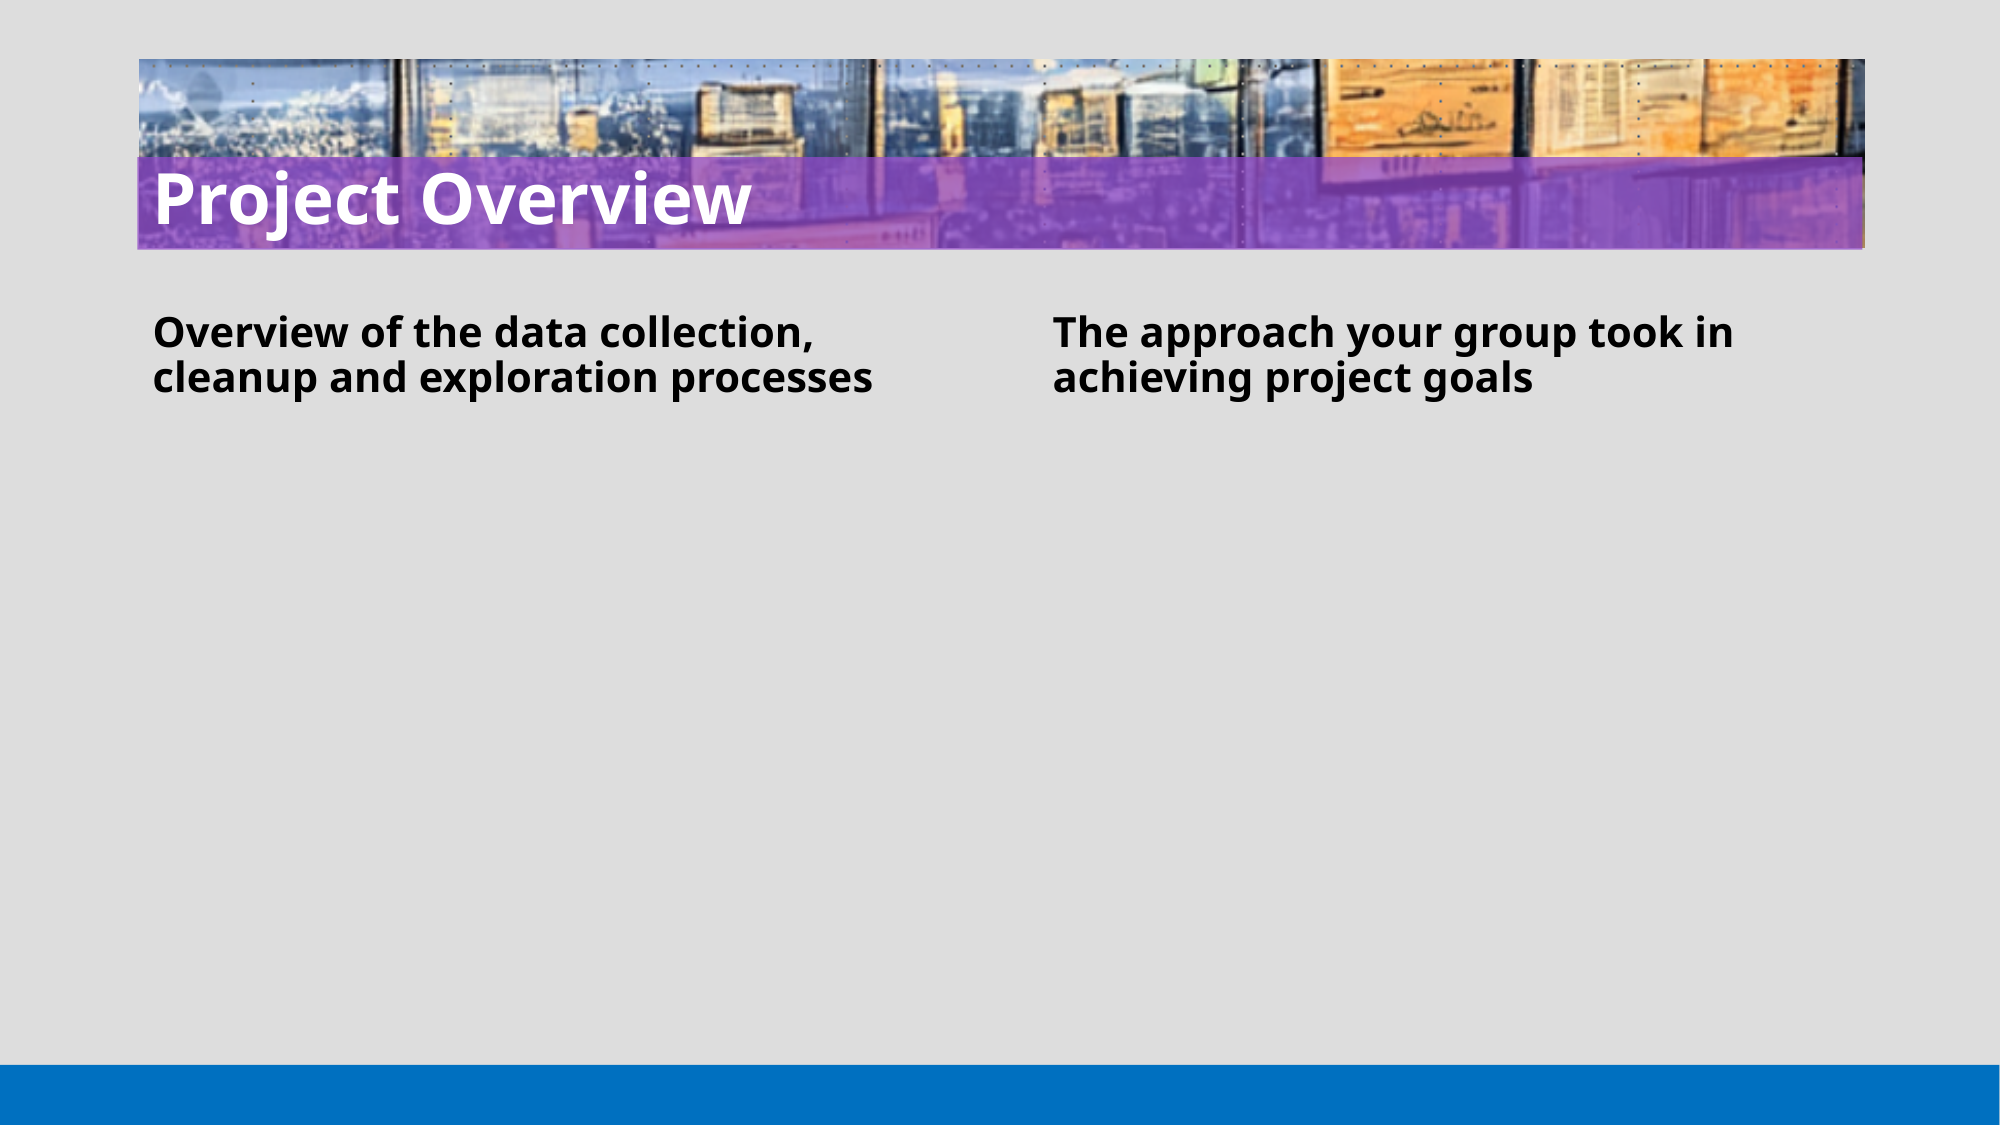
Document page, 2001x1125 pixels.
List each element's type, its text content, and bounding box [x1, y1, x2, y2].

list Overview of the data collection, cleanup and exploration processes [137, 299, 963, 413]
title Project Overview [137, 59, 1863, 248]
list The approach your group took in achieving project goals [1037, 299, 1863, 413]
